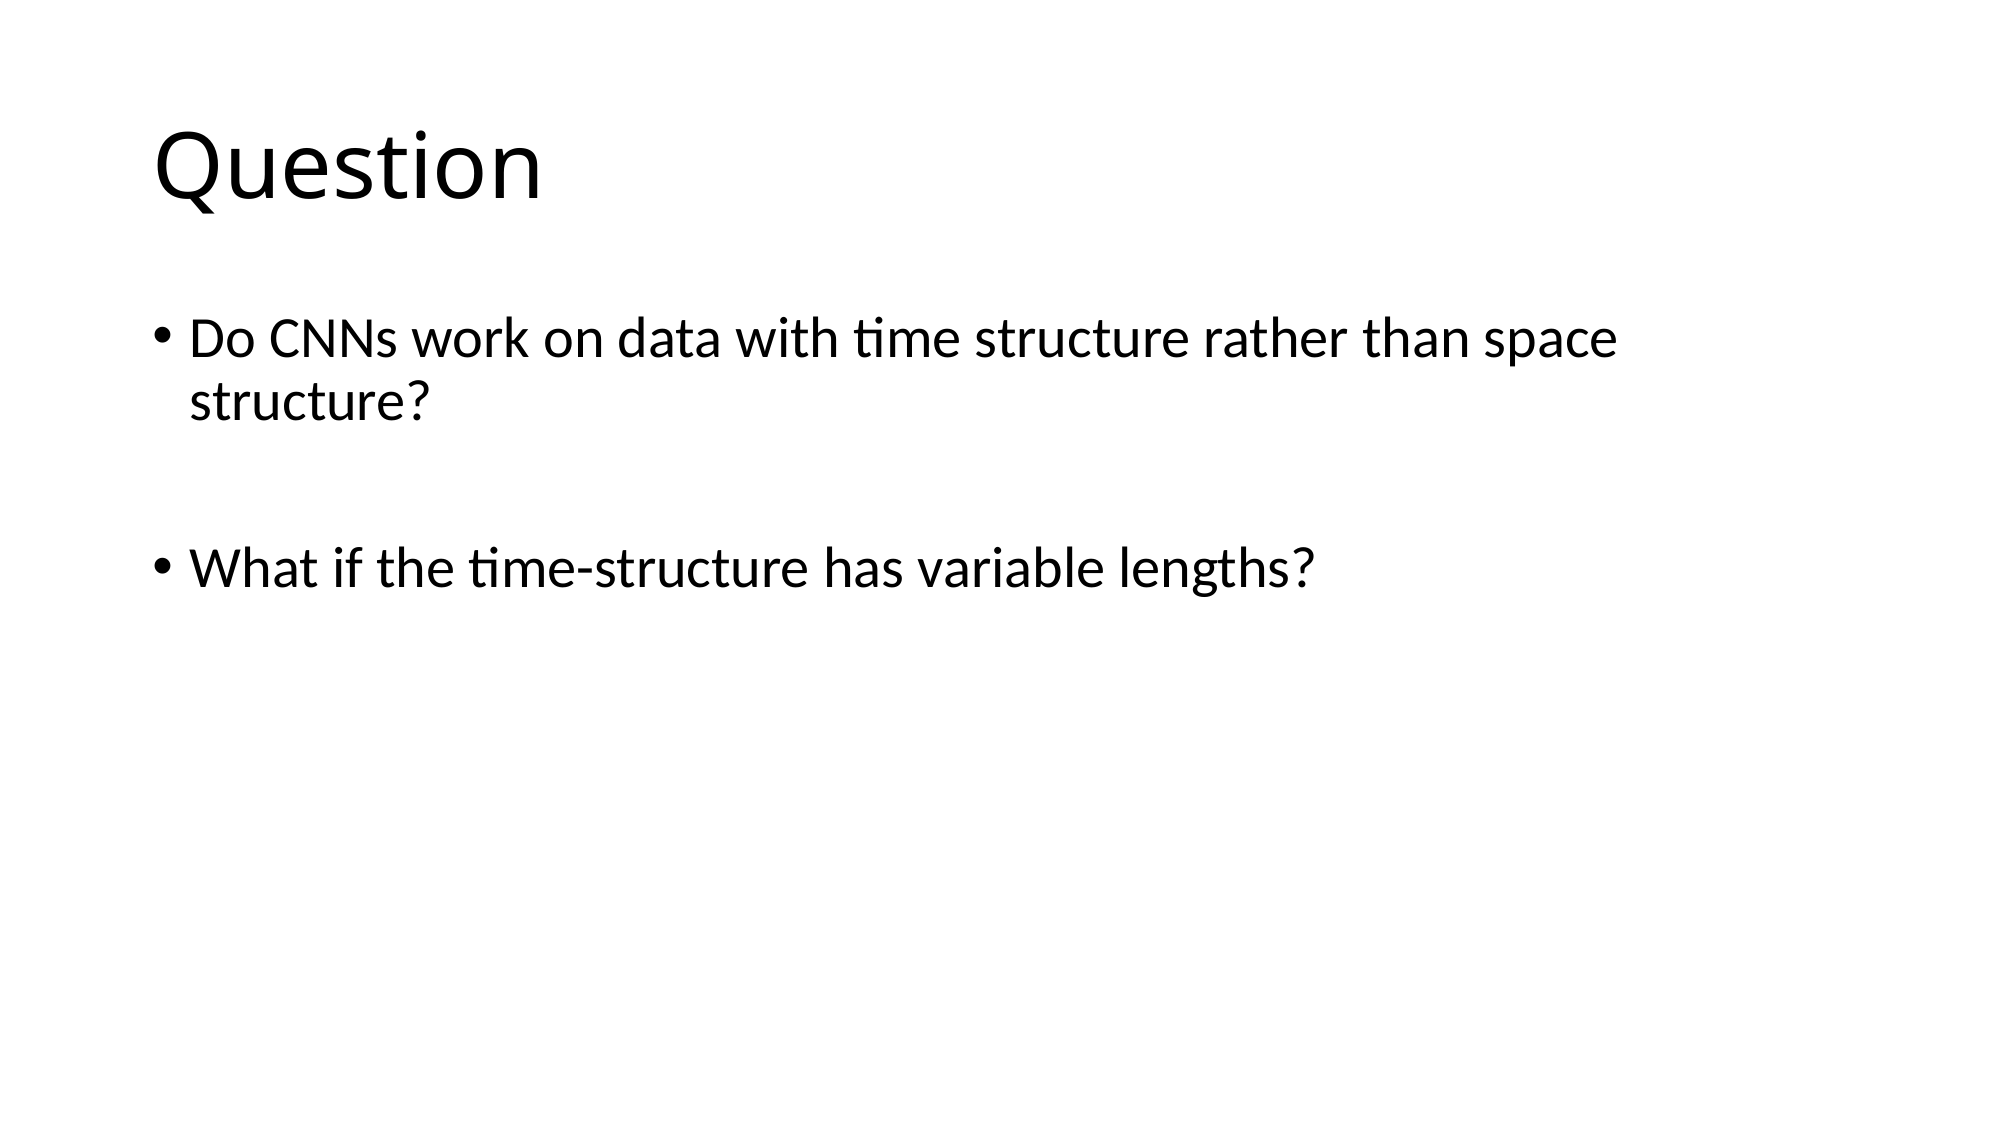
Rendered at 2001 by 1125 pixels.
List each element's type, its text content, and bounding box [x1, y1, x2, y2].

list Do CNNs work on data with time structure rather than space structure? What if the time-structure has variable lengths? [137, 299, 1863, 1014]
title Question [137, 59, 1863, 278]
